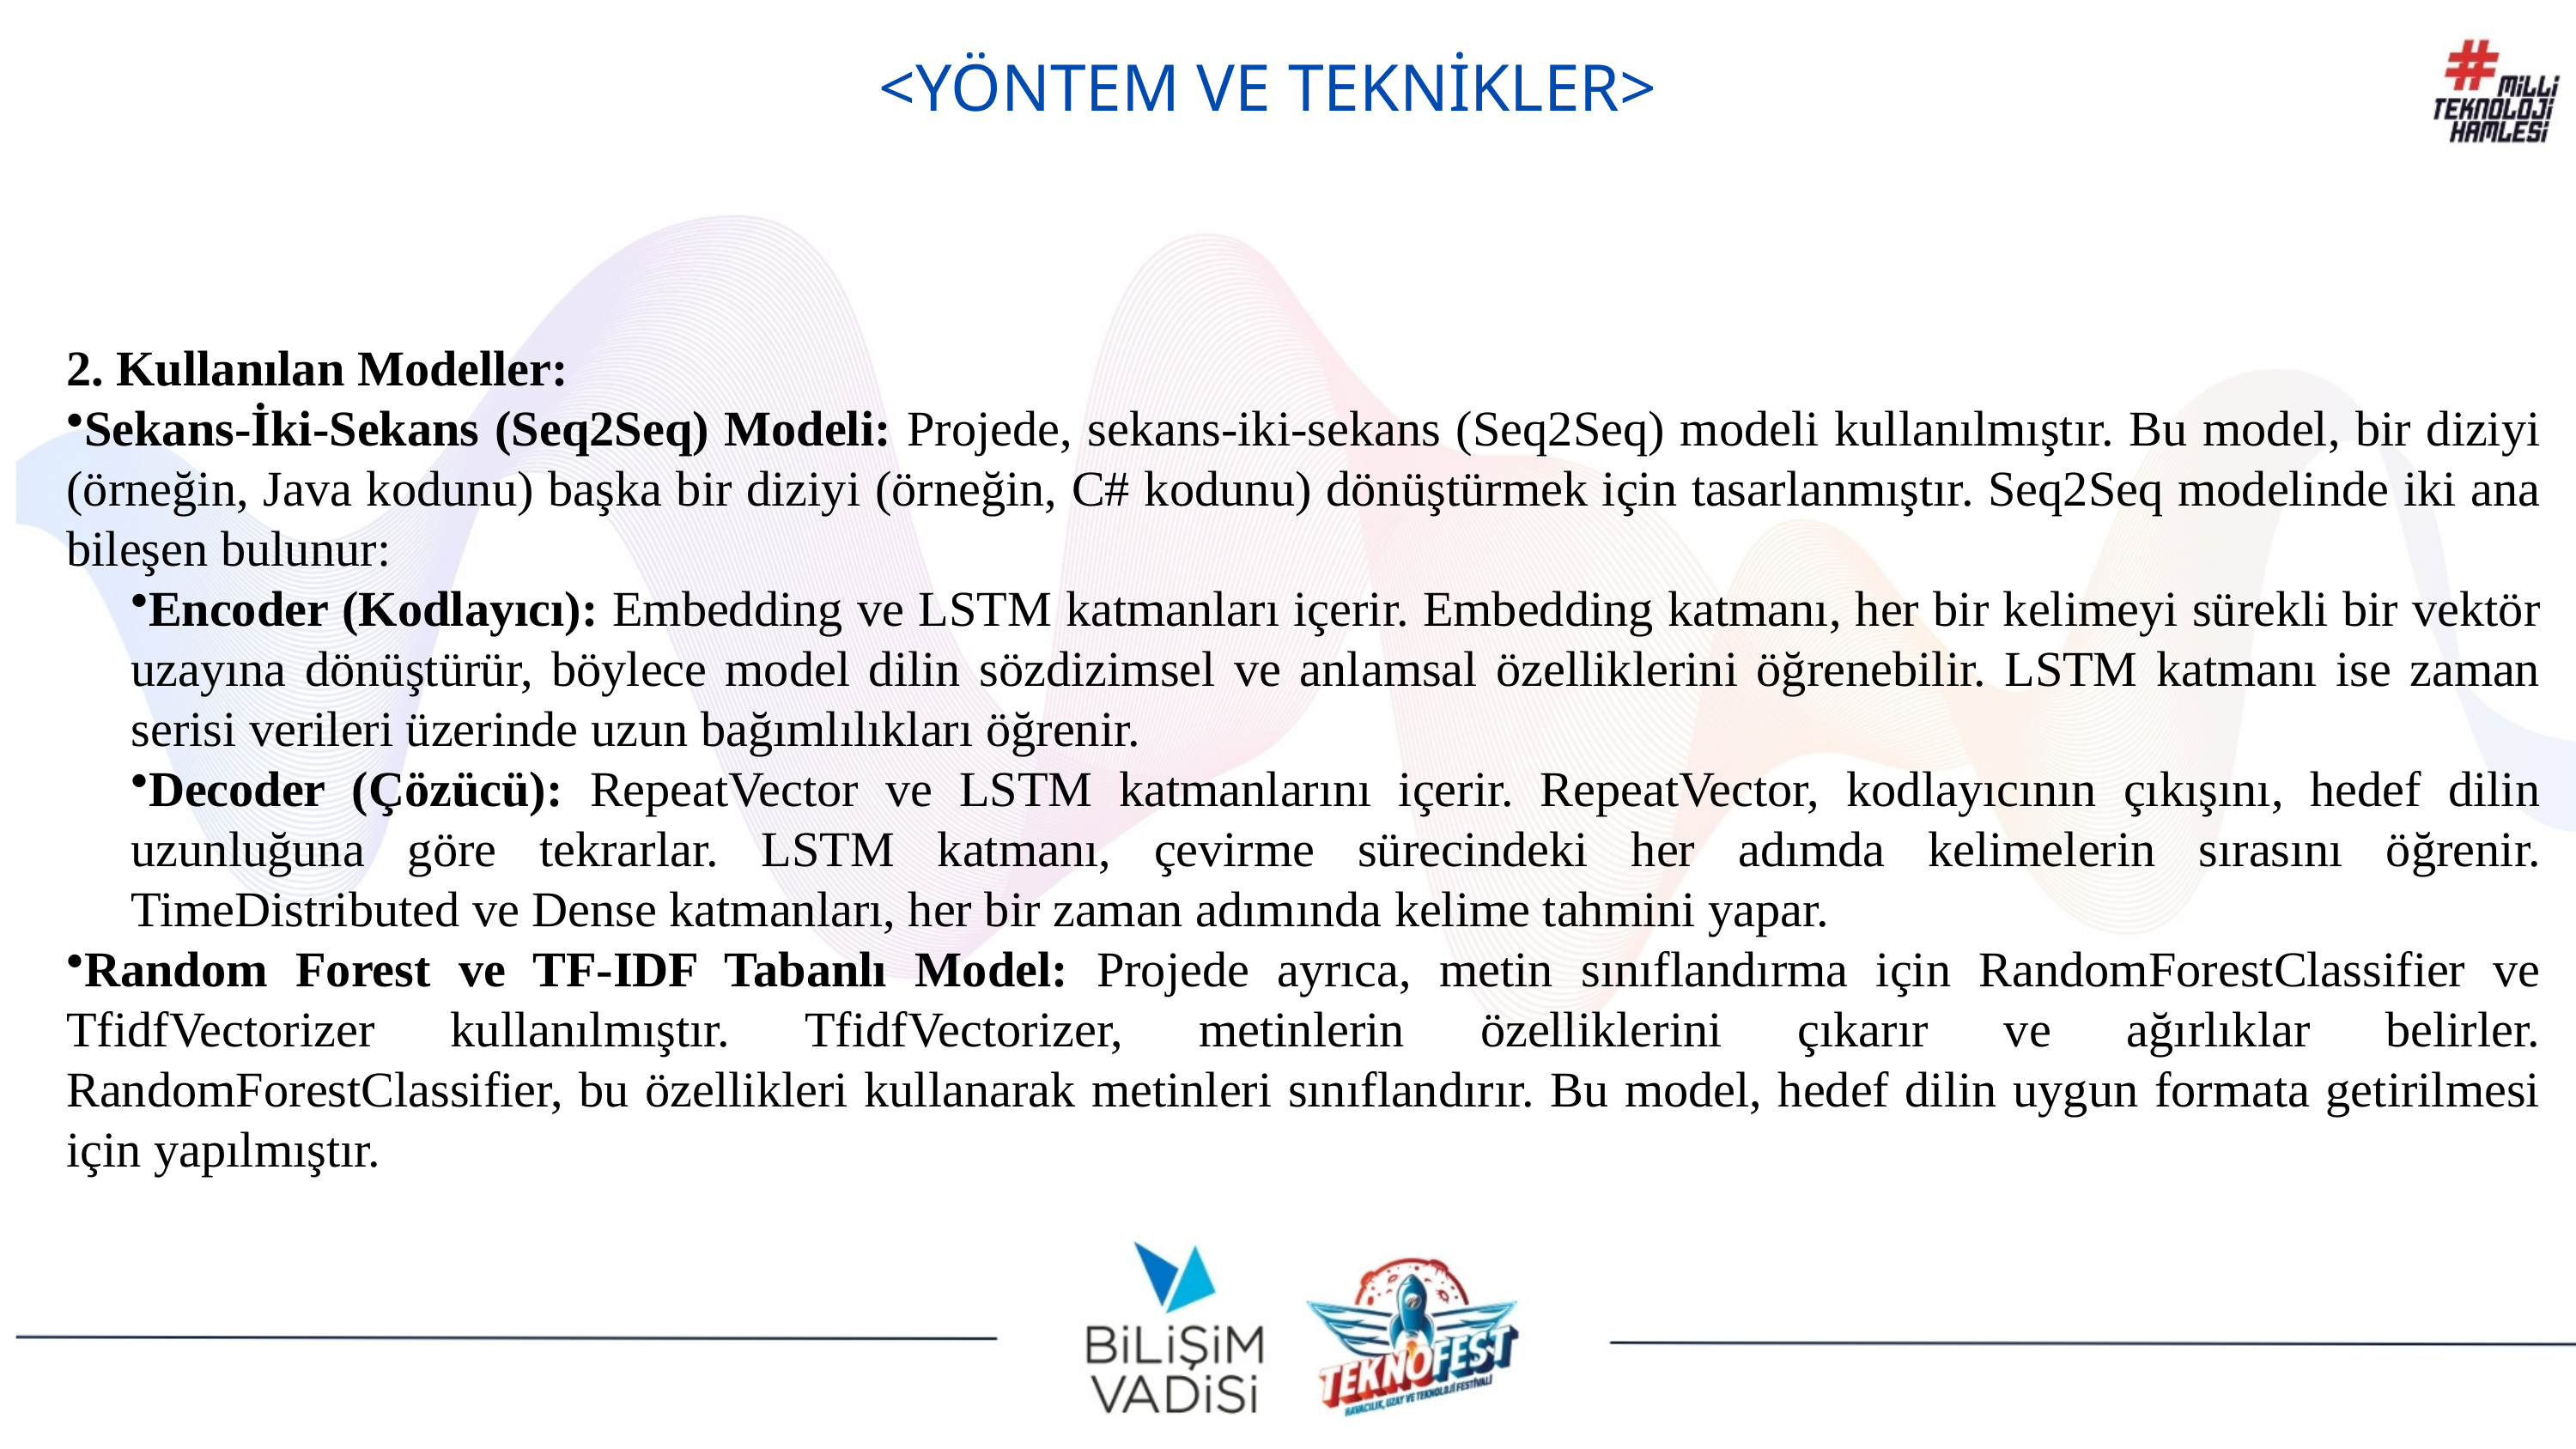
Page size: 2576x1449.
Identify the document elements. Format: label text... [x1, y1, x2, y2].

text_box <YÖNTEM VE TEKNİKLER> [848, 33, 1689, 124]
text_box [15, 0, 2576, 1449]
text_box 2. Kullanılan Modeller: Sekans-İki-Sekans (Seq2Seq) Modeli: Projede, sekans-iki-sekans (Seq2Seq) modeli kullanılmıştır. Bu model, bir diziyi (örneğin, Java kodunu) başka bir diziyi (örneğin, C# kodunu) dönüştürmek için tasarlanmıştır. Seq2Seq modelinde iki ana bileşen bulunur: Encoder (Kodlayıcı): Embedding ve LSTM katmanları içerir. Embedding katmanı, her bir kelimeyi sürekli bir vektör uzayına dönüştürür, böylece model dilin sözdizimsel ve anlamsal özelliklerini öğrenebilir. LSTM katmanı ise zaman serisi verileri üzerinde uzun bağımlılıkları öğrenir. Decoder (Çözücü): RepeatVector ve LSTM katmanlarını içerir. RepeatVector, kodlayıcının çıkışını, hedef dilin uzunluğuna göre tekrarlar. LSTM katmanı, çevirme sürecindeki her adımda kelimelerin sırasını öğrenir. TimeDistributed ve Dense katmanları, her bir zaman adımında kelime tahmini yapar. Random Forest ve TF-IDF Tabanlı Model: Projede ayrıca, metin sınıflandırma için RandomForestClassifier ve TfidfVectorizer kullanılmıştır. TfidfVectorizer, metinlerin özelliklerini çıkarır ve ağırlıklar belirler. RandomForestClassifier, bu özellikleri kullanarak metinleri sınıflandırır. Bu model, hedef dilin uygun formata getirilmesi için yapılmıştır. [53, 269, 2555, 1222]
